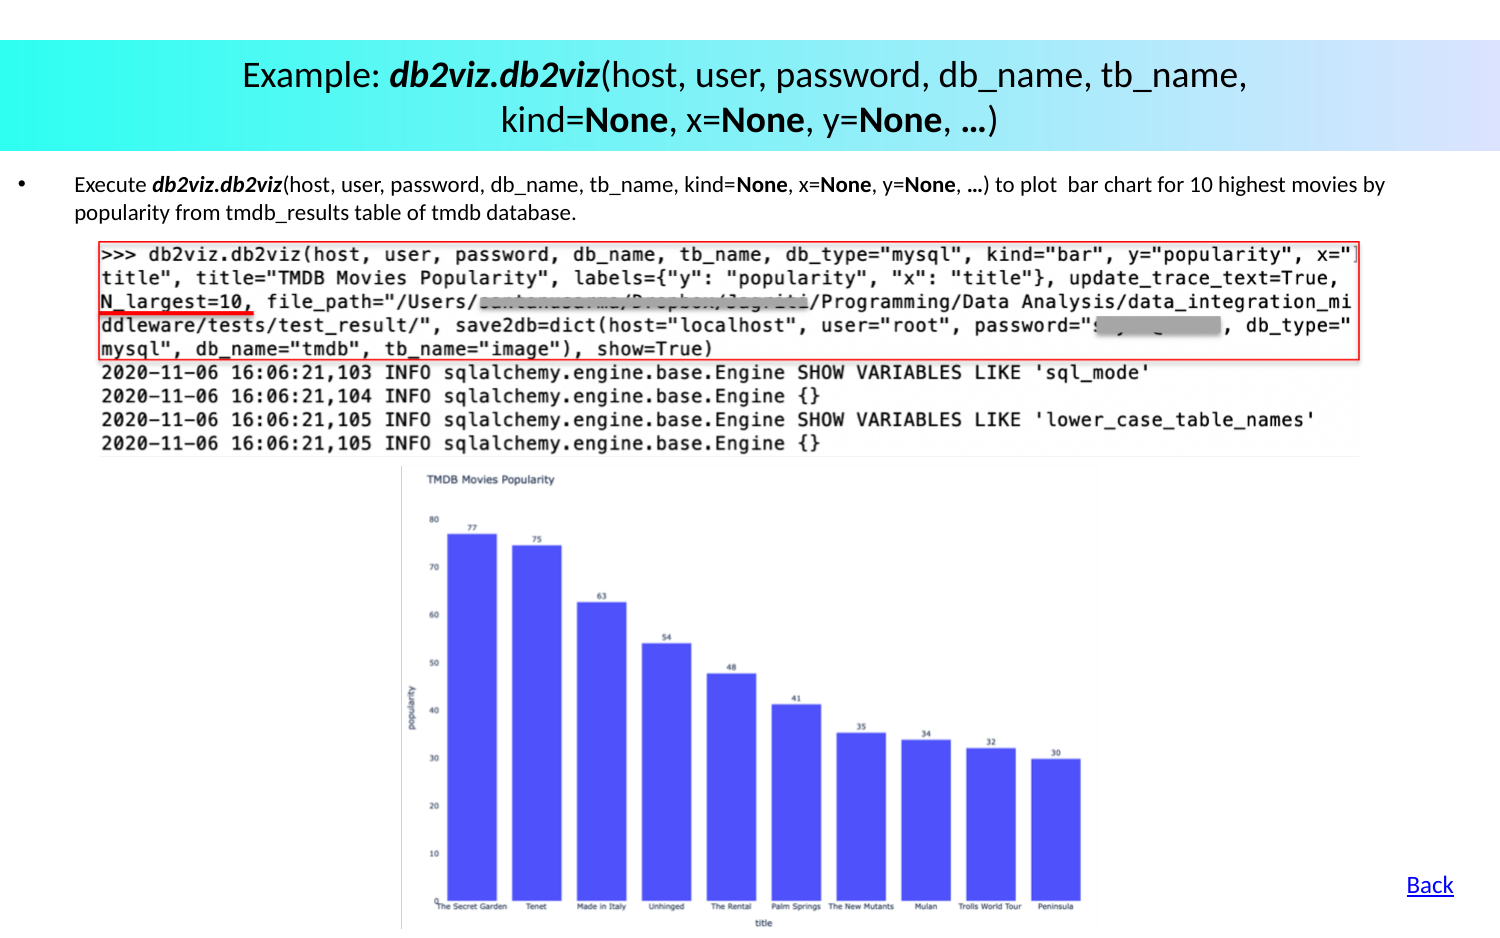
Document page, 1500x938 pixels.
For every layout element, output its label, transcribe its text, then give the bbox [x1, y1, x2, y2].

text_box Back [1391, 861, 1482, 906]
list Execute db2viz.db2viz(host, user, password, db_name, tb_name, kind=None, x=None, y=None, …) to plot bar chart for 10 highest movies by popularity from tmdb_results table of tmdb database. [18, 169, 1482, 835]
picture [90, 238, 1367, 931]
title Example: db2viz.db2viz(host, user, password, db_name, tb_name, kind=None, x=None, y=None, …) [18, 40, 1482, 151]
